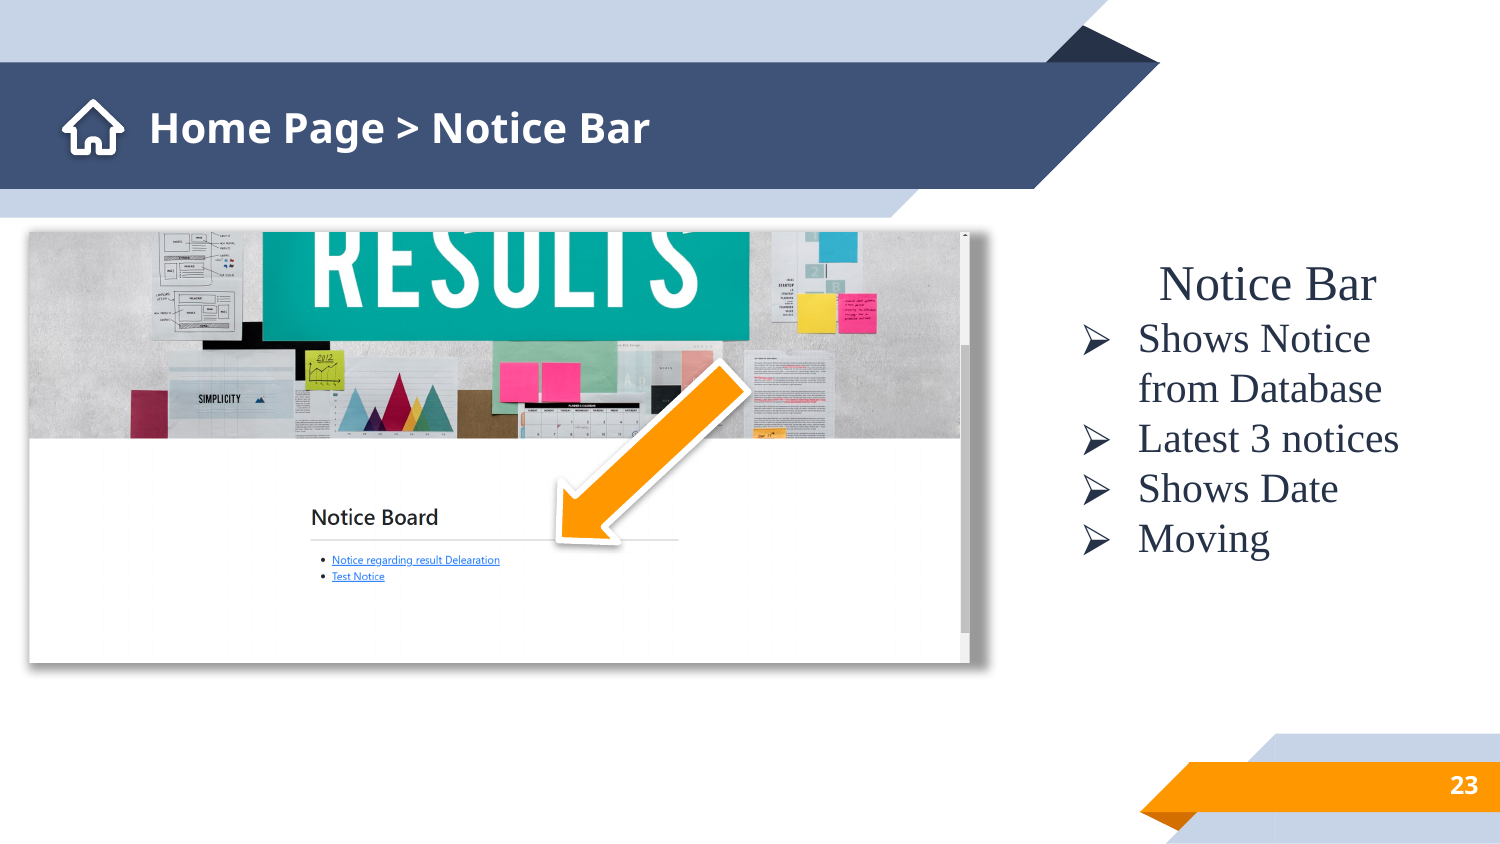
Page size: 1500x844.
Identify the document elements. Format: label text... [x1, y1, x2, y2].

picture [29, 232, 970, 663]
text_box Notice Bar Shows Notice from Database Latest 3 notices Shows Date Moving [1066, 242, 1470, 568]
slide_number 23 [1249, 760, 1494, 813]
title Home Page > Notice Bar [133, 64, 997, 190]
